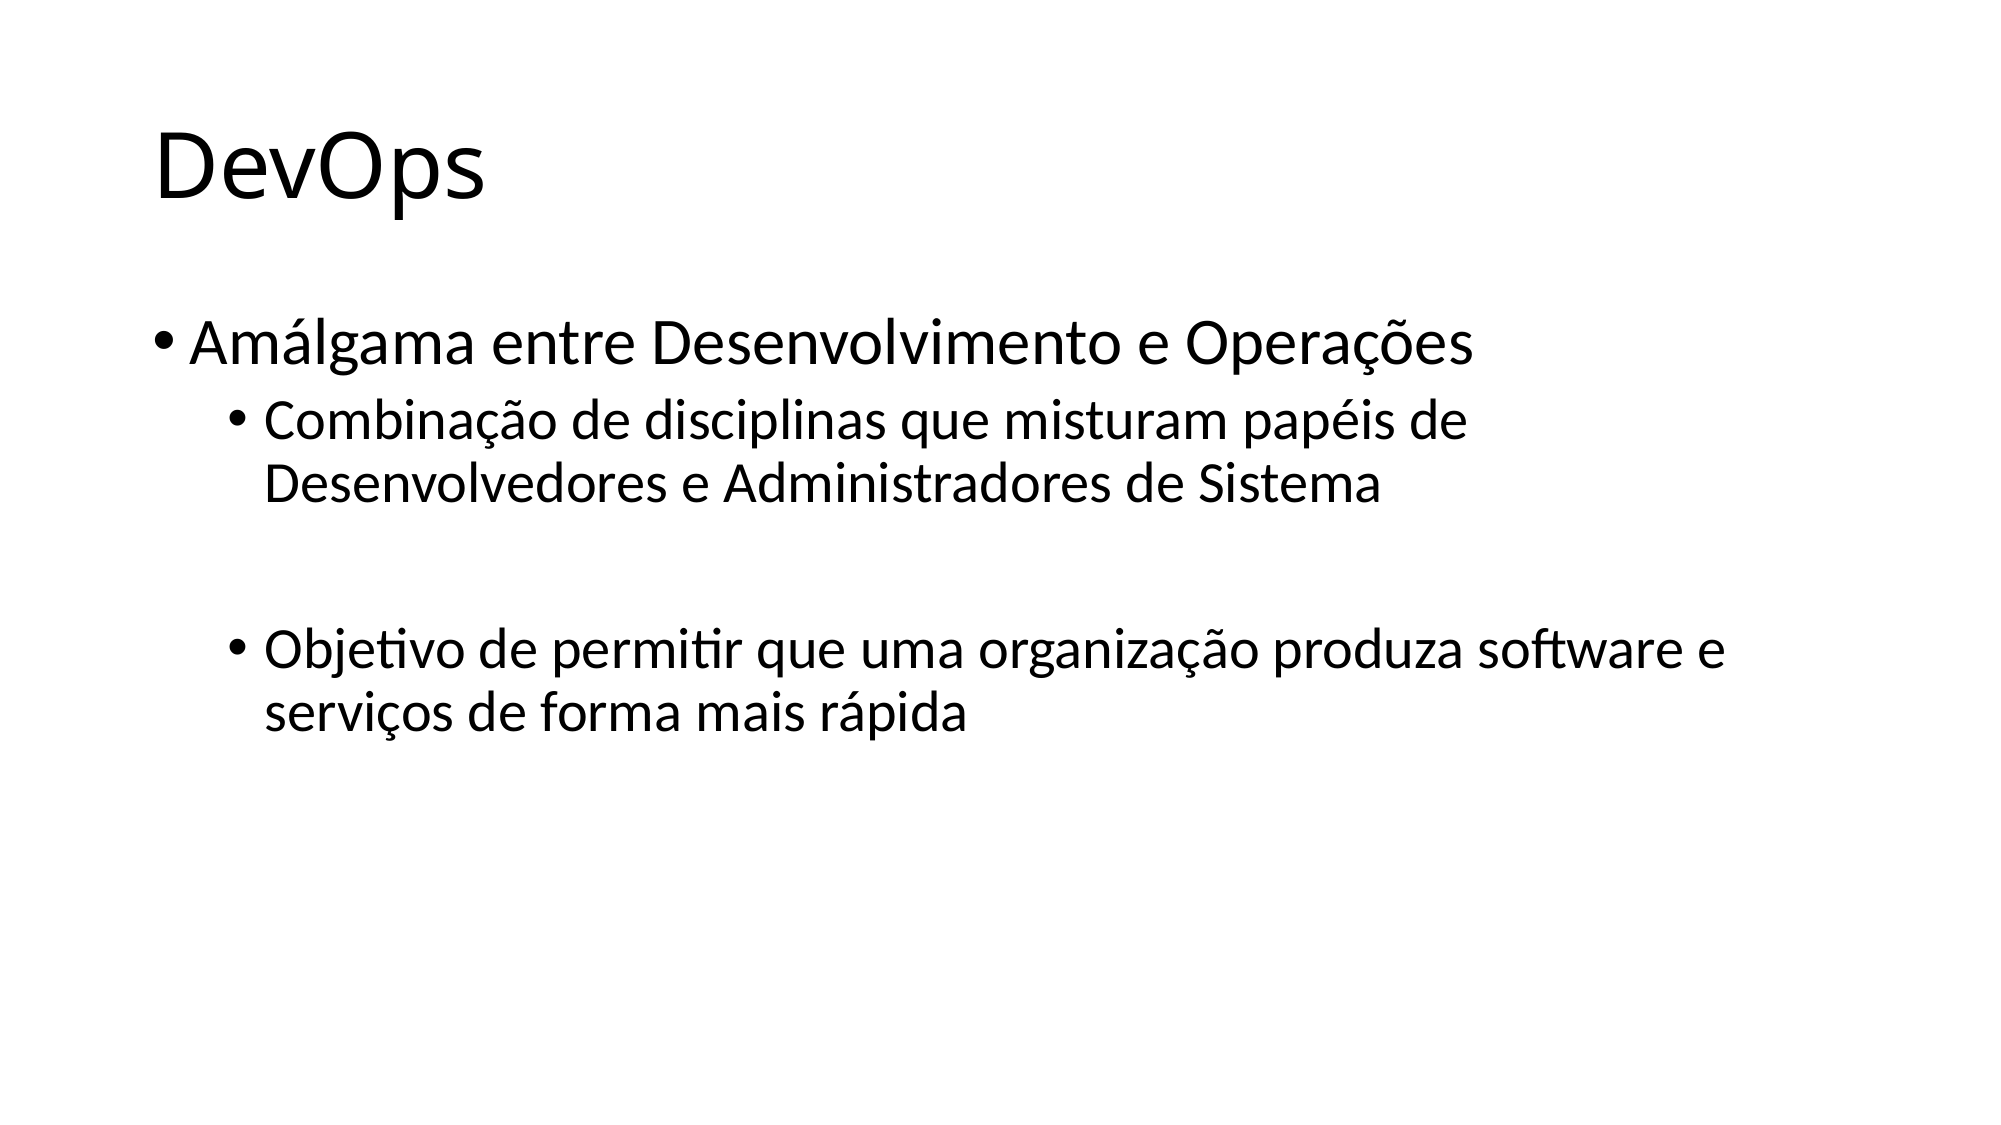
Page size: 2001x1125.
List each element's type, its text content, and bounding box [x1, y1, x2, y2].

list Amálgama entre Desenvolvimento e Operações Combinação de disciplinas que misturam papéis de Desenvolvedores e Administradores de Sistema Objetivo de permitir que uma organização produza software e serviços de forma mais rápida [137, 299, 1863, 1014]
title DevOps [137, 59, 1863, 278]
